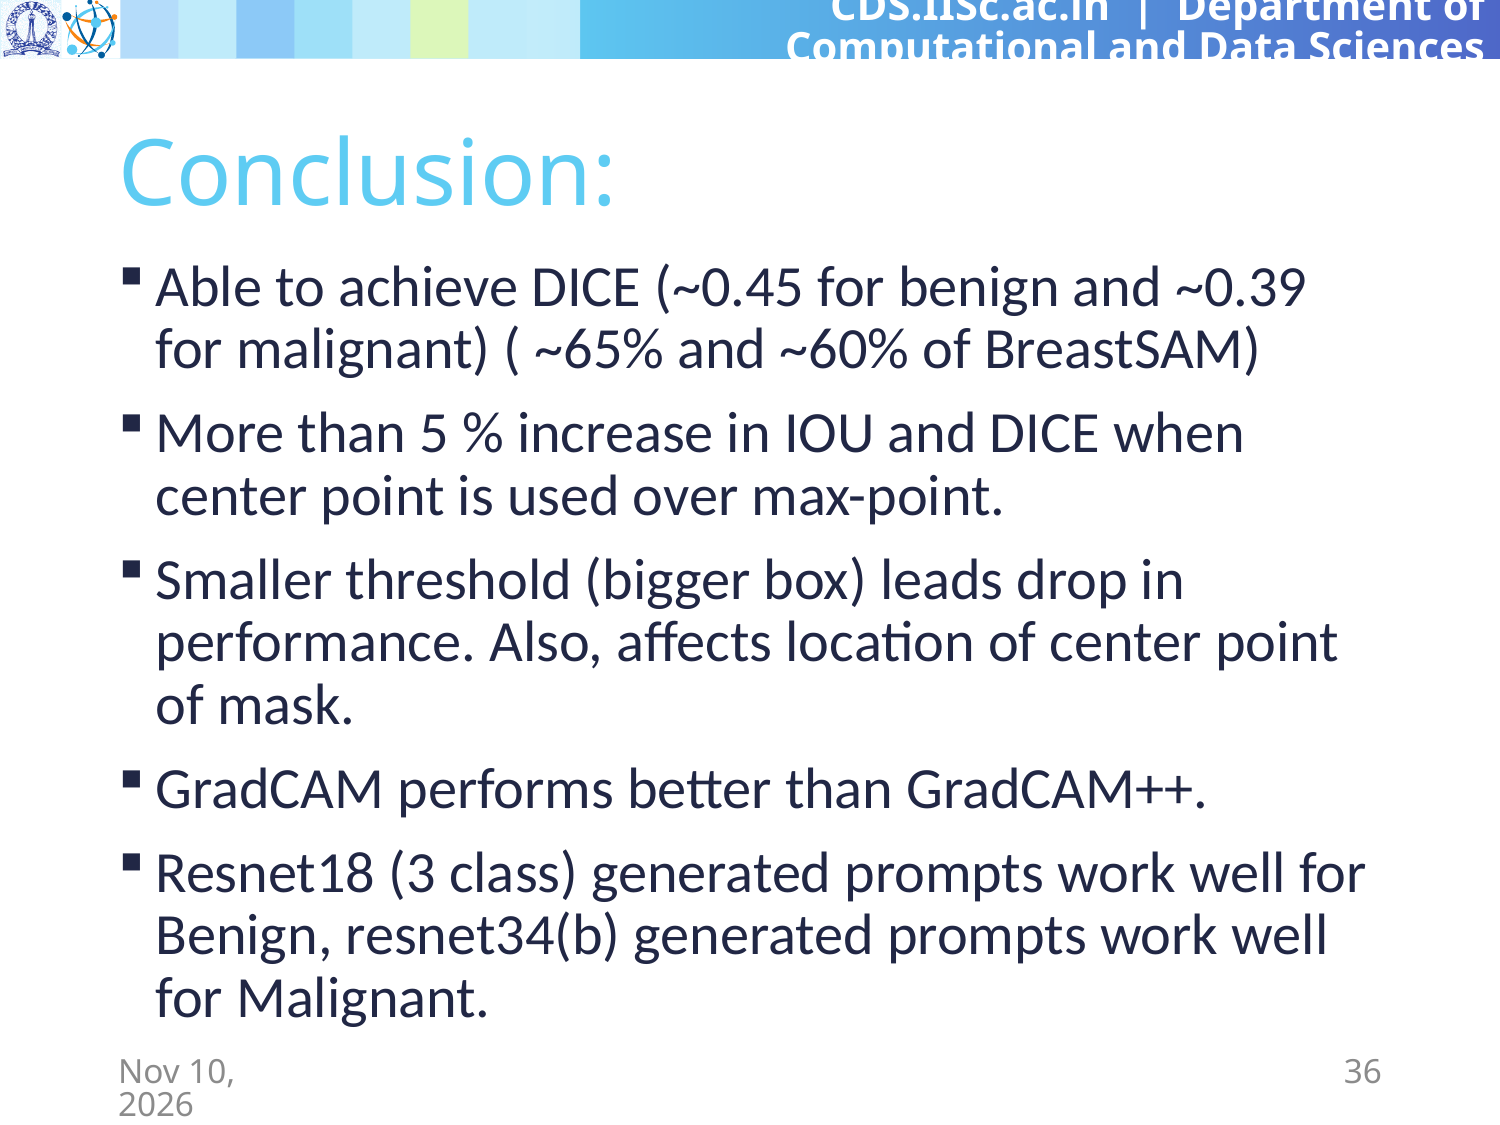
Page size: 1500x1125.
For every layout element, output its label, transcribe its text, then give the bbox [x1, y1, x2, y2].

title Conclusion: [103, 66, 1397, 248]
slide_number 36 [1248, 1042, 1397, 1103]
slide_number 1-May-24 [103, 1042, 273, 1103]
list Able to achieve DICE (~0.45 for benign and ~0.39 for malignant) ( ~65% and ~60% of BreastSAM) More than 5 % increase in IOU and DICE when center point is used over max-point. Smaller threshold (bigger box) leads drop in performance. Also, affects location of center point of mask. GradCAM performs better than GradCAM++. Resnet18 (3 class) generated prompts work well for Benign, resnet34(b) generated prompts work well for Malignant. [103, 248, 1397, 1079]
